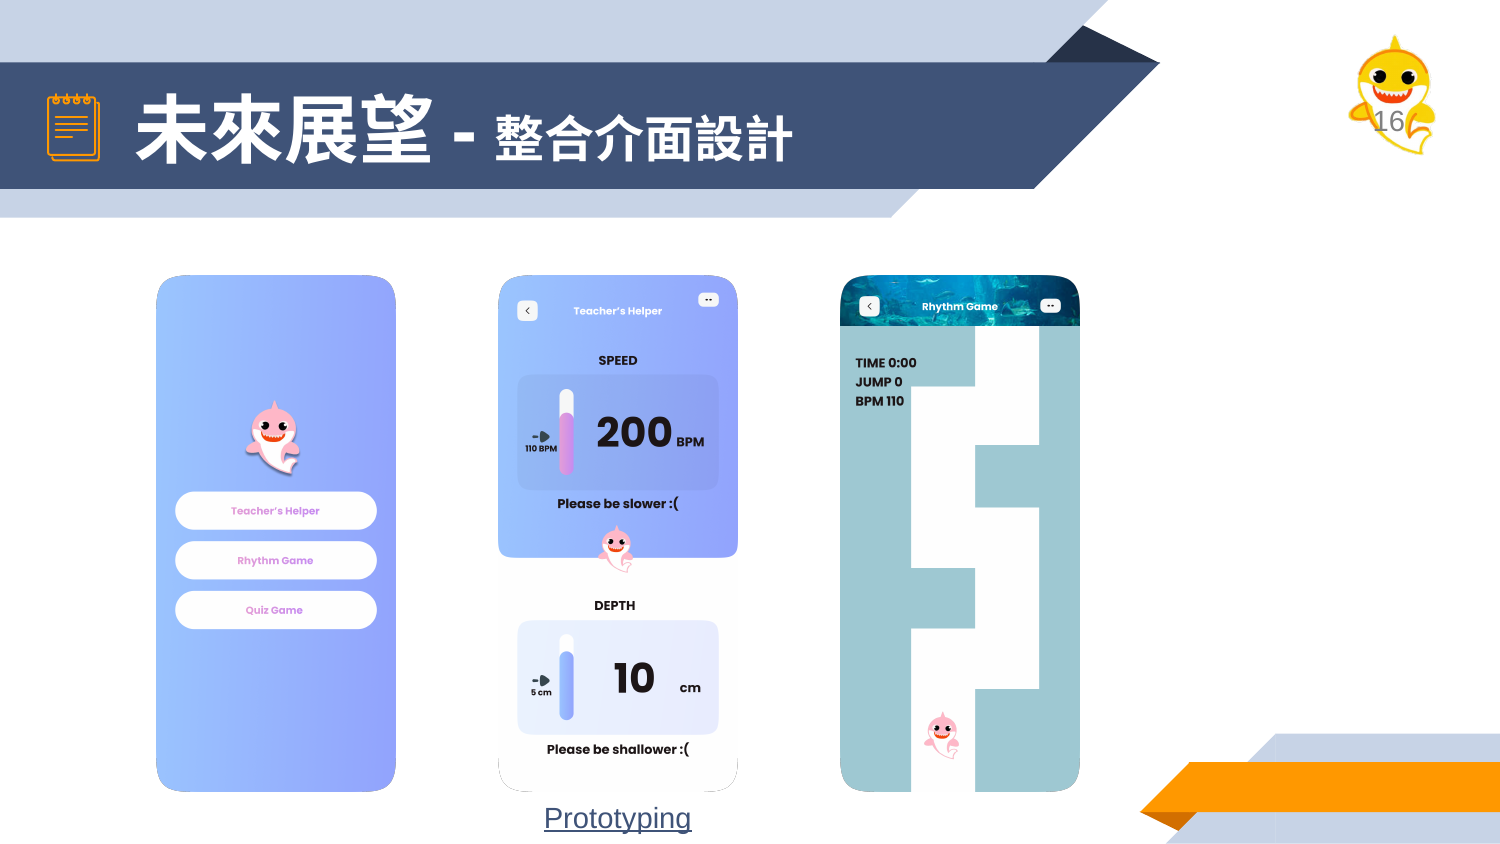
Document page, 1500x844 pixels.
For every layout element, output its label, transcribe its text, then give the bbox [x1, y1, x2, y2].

picture [840, 274, 1080, 793]
title 未來展望-整合介面設計 [119, 64, 1286, 190]
text_box Prototyping [528, 801, 707, 842]
picture [840, 274, 878, 297]
picture [1012, 305, 1031, 316]
picture [1337, 25, 1441, 168]
picture [498, 274, 738, 793]
picture [156, 274, 396, 793]
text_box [47, 93, 100, 161]
